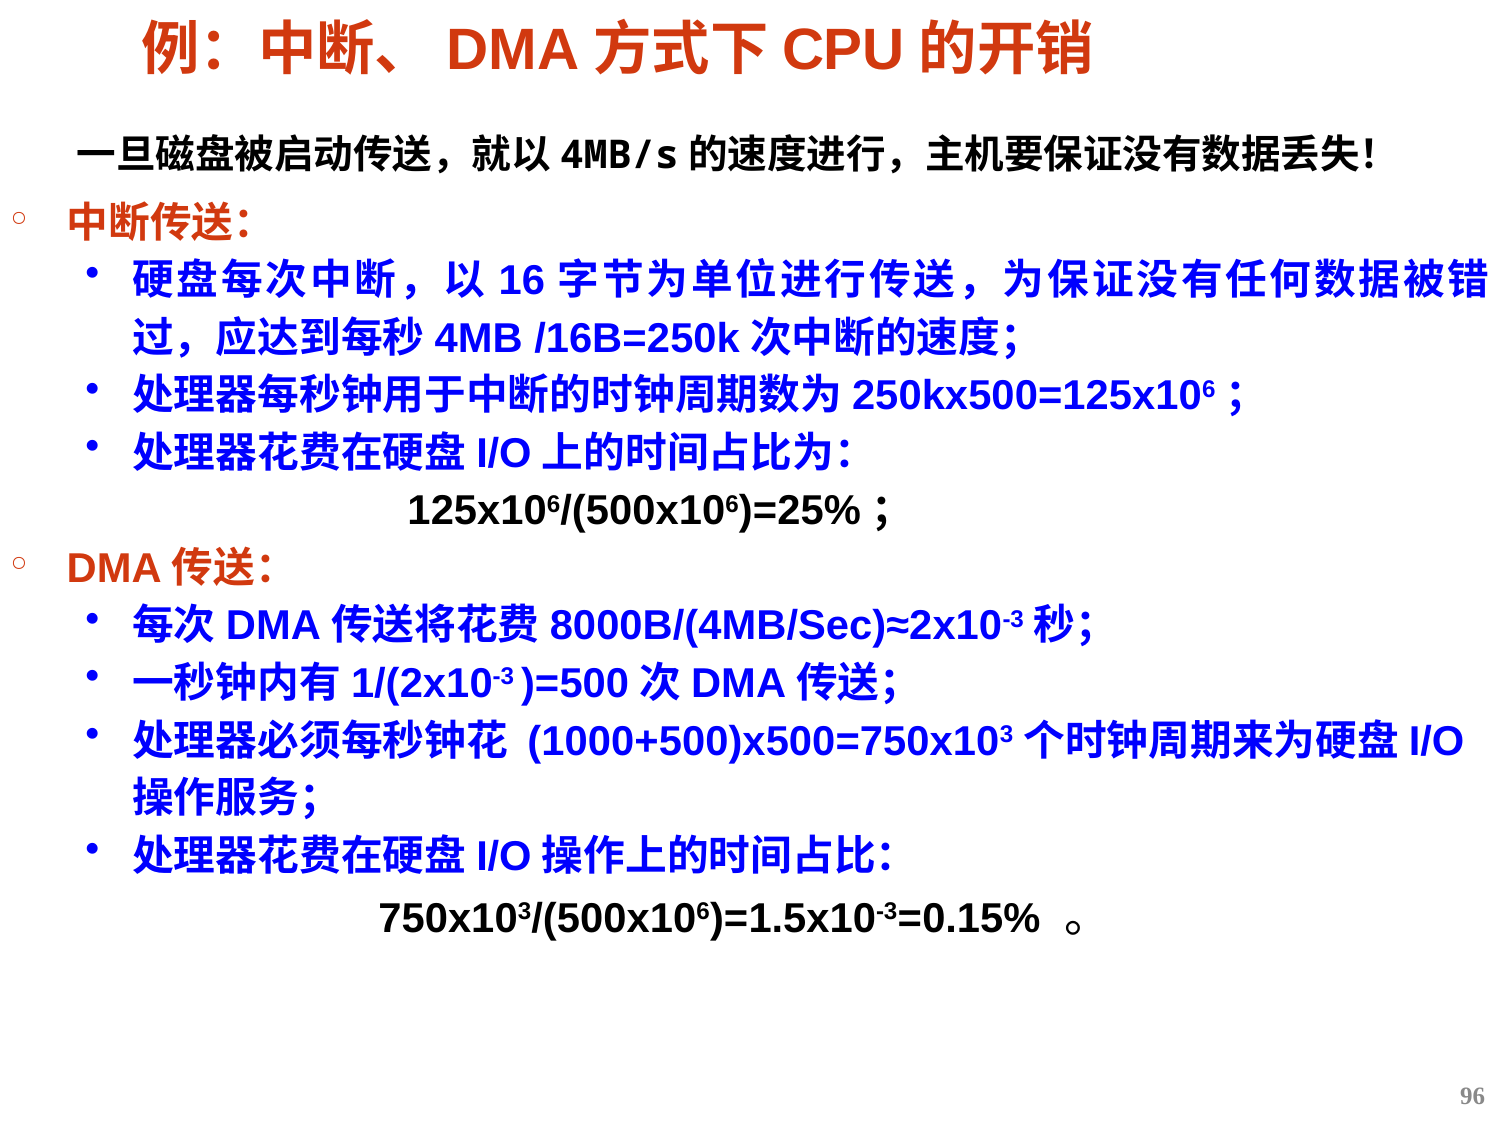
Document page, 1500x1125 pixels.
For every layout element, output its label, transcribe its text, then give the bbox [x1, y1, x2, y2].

text_box 一旦磁盘被启动传送，就以4MB/s的速度进行，主机要保证没有数据丢失！ [61, 121, 1467, 184]
slide_number 96 [1162, 1064, 1500, 1125]
list 中断传送： 硬盘每次中断，以16字节为单位进行传送，为保证没有任何数据被错过，应达到每秒4MB /16B=250k次中断的速度； 处理器每秒钟用于中断的时钟周期数为250kx500=125x106； 处理器花费在硬盘I/O上的时间占比为： 125x106/(500x106)=25%； DMA传送： 每次DMA传送将花费8000B/(4MB/Sec)≈2x10-3秒； 一秒钟内有1/(2x10-3 )=500次DMA传送； 处理器必须每秒钟花 (1000+500)x500=750x103个时钟周期来为硬盘I/O操作服务； 处理器花费在硬盘I/O操作上的时间占比： 750x103/(500x106)=1.5x10-3=0.15% 。 [0, 183, 1500, 953]
title 例：中断、DMA方式下CPU的开销 [131, 16, 1324, 86]
